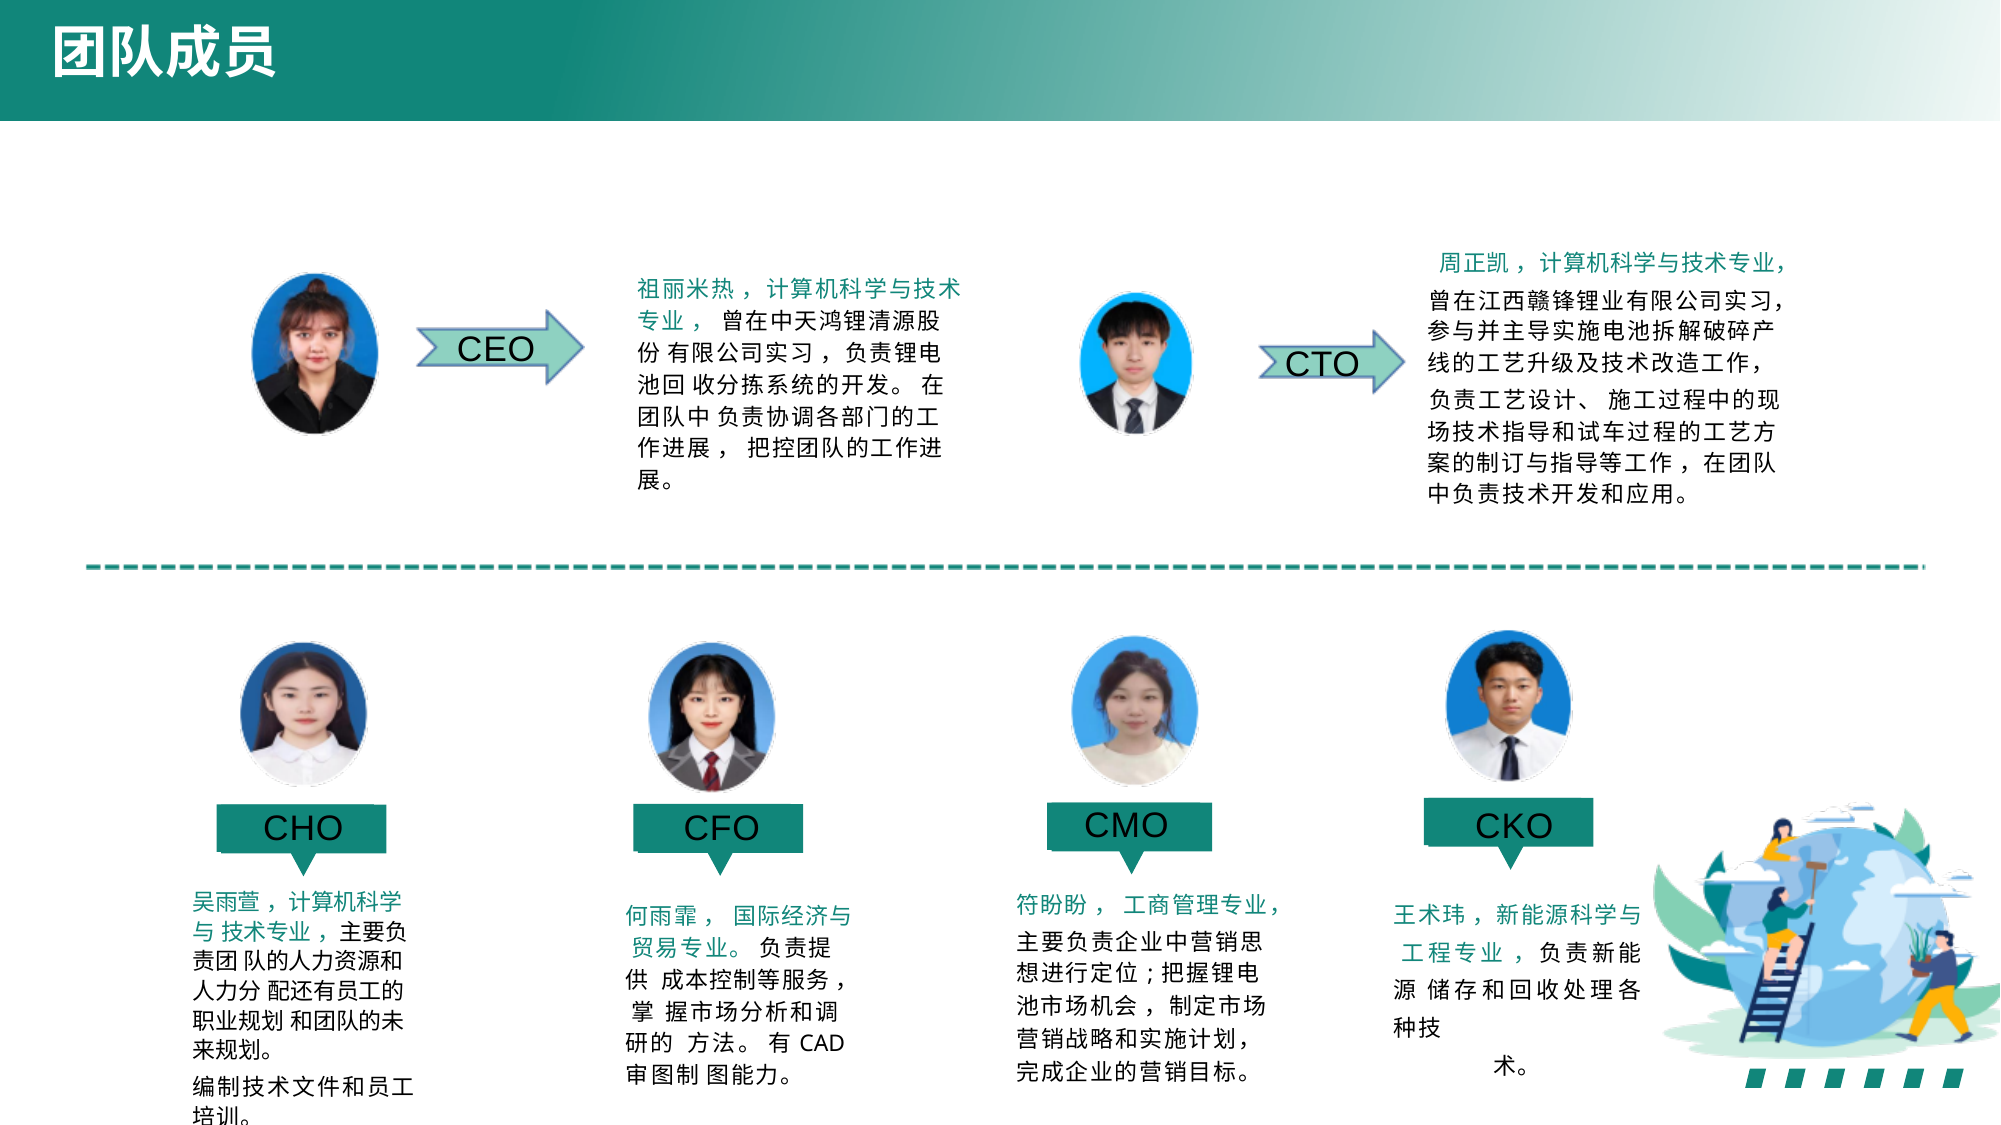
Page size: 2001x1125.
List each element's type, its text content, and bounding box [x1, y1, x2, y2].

picture [239, 640, 369, 788]
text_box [216, 804, 387, 877]
picture [1070, 634, 1200, 788]
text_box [1257, 330, 1407, 396]
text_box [0, 0, 2000, 121]
text_box [1824, 1068, 1846, 1088]
text_box 周正凯 ，计算机科学与技术专业， 曾在江西赣锋锂业有限公司实习， 参与并主导实施电池拆解破碎产 线的工艺升级及技术改造工作， 负责工艺设计、 施工过程中的现 场技术指导和试车过程的工艺方 案的制订与指导等工作 ，在团队 中负责技术开发和应用。 [1425, 247, 1799, 510]
text_box [1903, 1068, 1925, 1088]
text_box 何雨霏 ， 国际经济与 贸易专业。 负责提供 成本控制等服务 ， 掌 握市场分析和调研的 方法。 有CAD审图制 图能力。 [623, 894, 857, 1091]
picture [85, 564, 1926, 570]
picture [1444, 629, 1574, 783]
table_header 符盼盼 ， 工商管理专业， 主要负责企业中营销思 想进行定位;把握锂电 池市场机会 ，制定市场 营销战略和实施计划， 完成企业的营销目标。 [1016, 888, 1333, 1087]
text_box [415, 309, 585, 387]
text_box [633, 803, 803, 876]
picture [647, 640, 777, 794]
text_box 祖丽米热 ，计算机科学与技术 专业 ， 曾在中天鸿锂清源股份 有限公司实习 ，负责锂电池回 收分拣系统的开发。 在团队中 负责协调各部门的工作进展 ， 把控团队的工作进展。 [635, 268, 965, 464]
picture [1652, 801, 2000, 1059]
picture [1078, 290, 1195, 437]
table_header 王术玮 ，新能源科学与 工程专业 ，负责新能源 储存和回收处理各种技 术。 [1333, 888, 1643, 1087]
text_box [1047, 802, 1213, 875]
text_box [1423, 797, 1594, 870]
text_box 吴雨萱 ，计算机科学与 技术专业 ，主要负责团 队的人力资源和人力分 配还有员工的职业规划 和团队的未来规划。 编制技术文件和员工 培训。 [190, 883, 424, 1102]
text_box [1863, 1068, 1885, 1088]
picture [250, 271, 380, 437]
text_box [1784, 1068, 1806, 1088]
text_box [1942, 1068, 1964, 1088]
text_box [1745, 1068, 1767, 1088]
